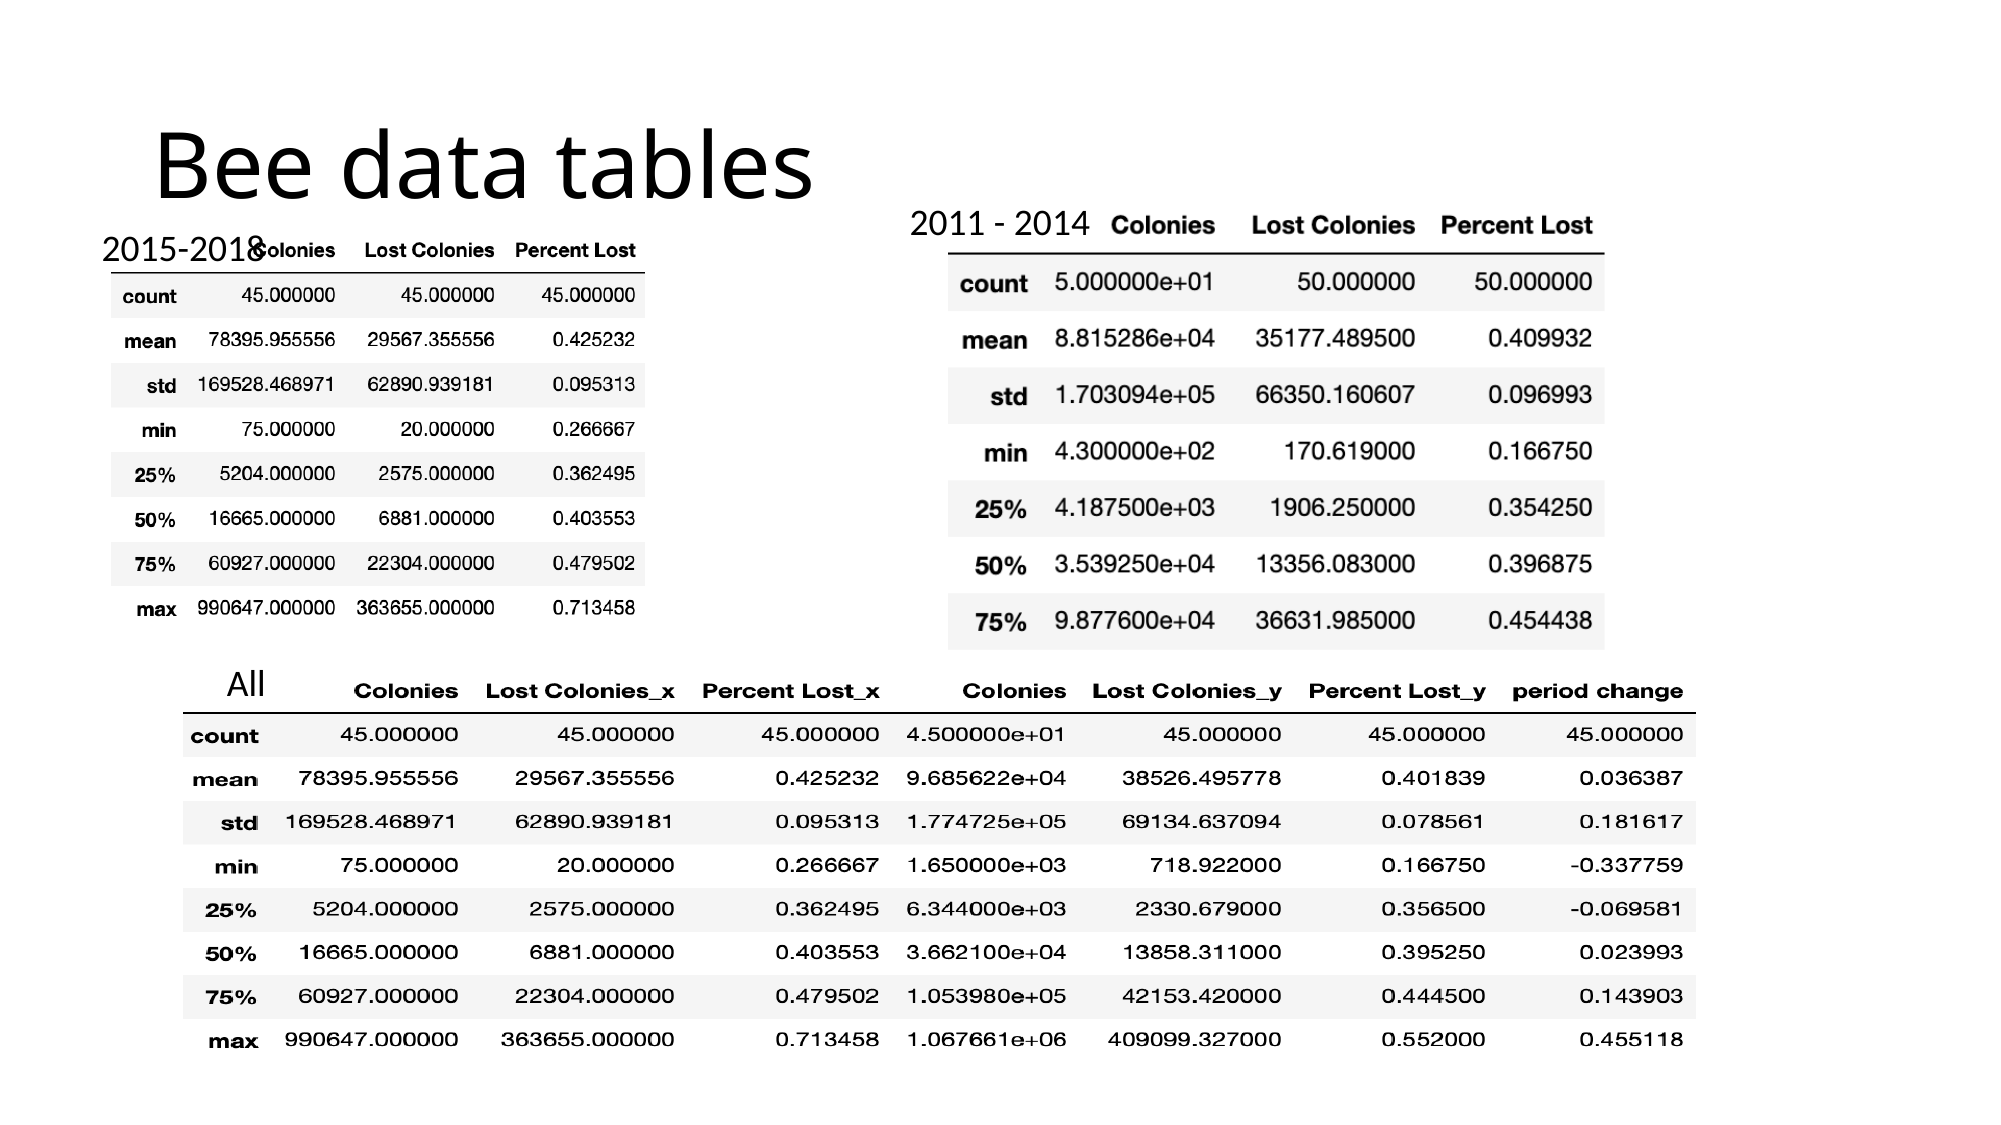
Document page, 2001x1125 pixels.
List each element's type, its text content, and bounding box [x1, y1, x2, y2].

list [111, 230, 653, 619]
text_box 2011 - 2014 [894, 190, 1105, 251]
picture [183, 194, 1713, 1062]
text_box 2015-2018 [86, 216, 281, 276]
title Bee data tables [137, 59, 1863, 278]
